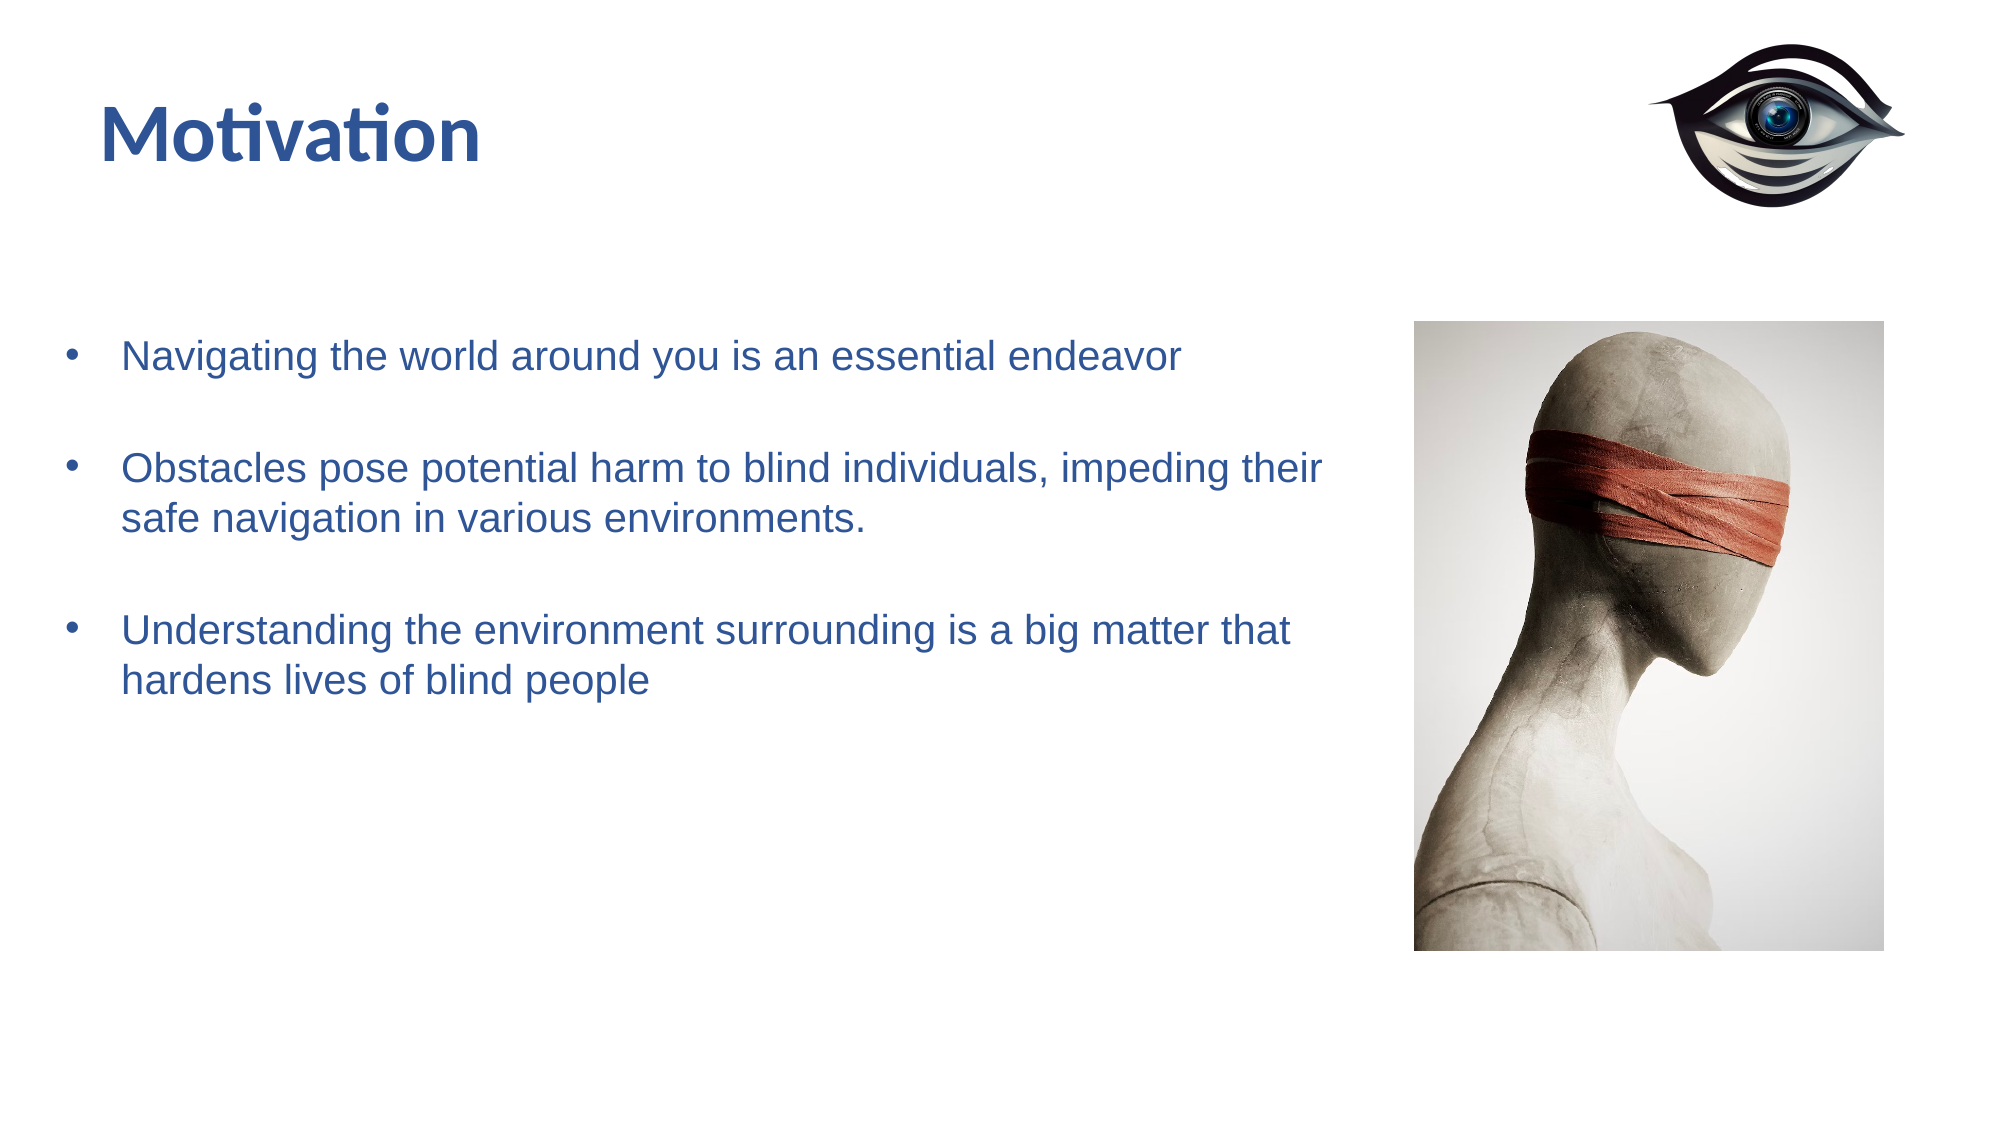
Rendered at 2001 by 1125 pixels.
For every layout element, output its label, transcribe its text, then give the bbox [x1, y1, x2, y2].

picture [1648, 40, 1906, 219]
text_box Obstacles pose potential harm to blind individuals, impeding their safe navigation in various environments. [50, 433, 1408, 549]
picture [1413, 321, 1884, 954]
text_box Understanding the environment surrounding is a big matter that hardens lives of blind people [50, 595, 1408, 711]
text_box Motivation [84, 71, 516, 186]
text_box Navigating the world around you is an essential endeavor [50, 321, 1412, 387]
